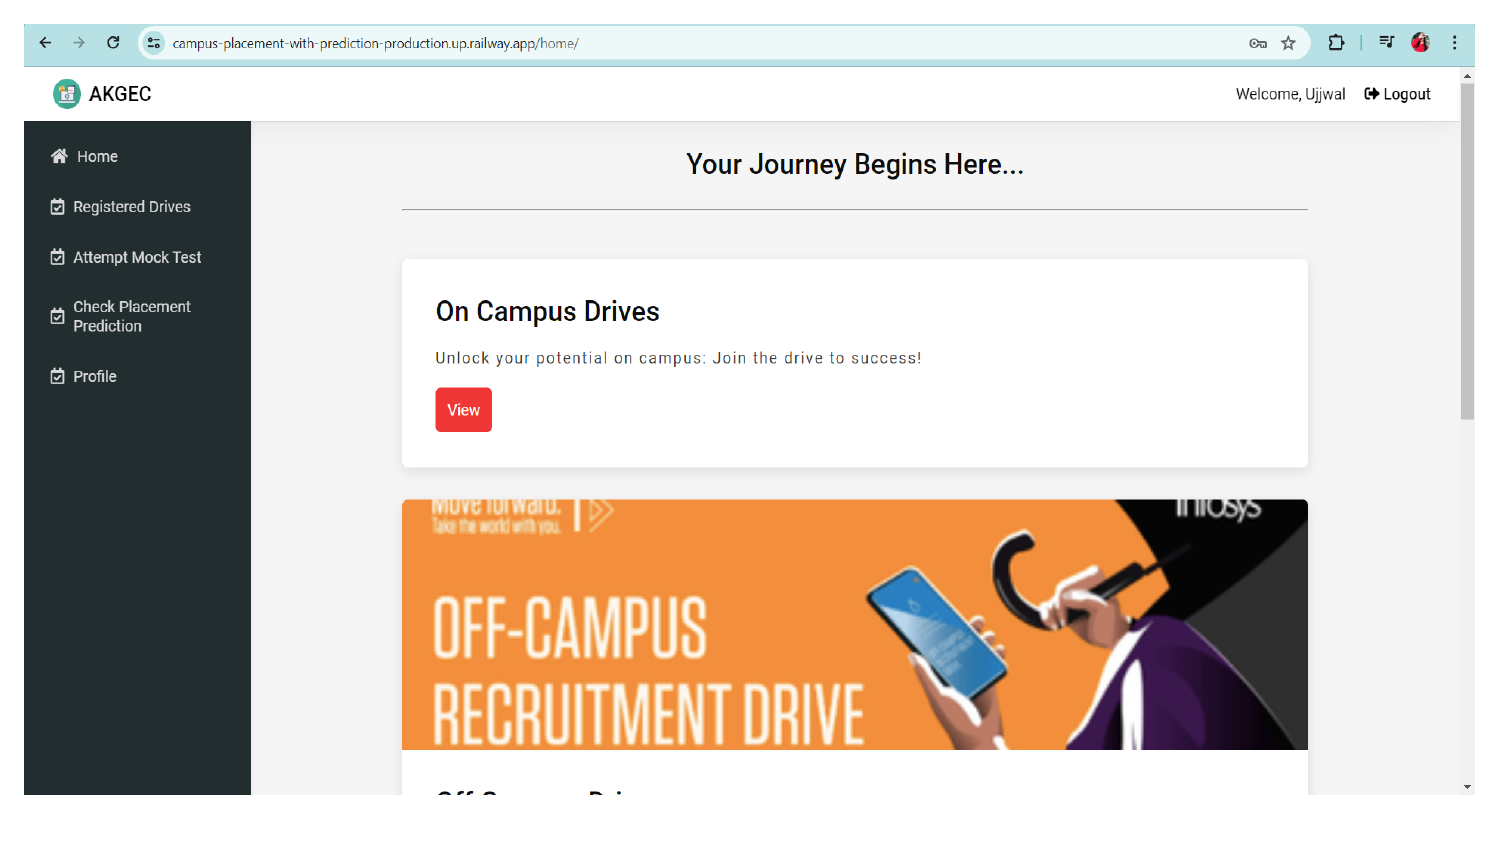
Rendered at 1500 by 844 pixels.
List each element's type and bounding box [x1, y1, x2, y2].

picture [24, 24, 1476, 795]
